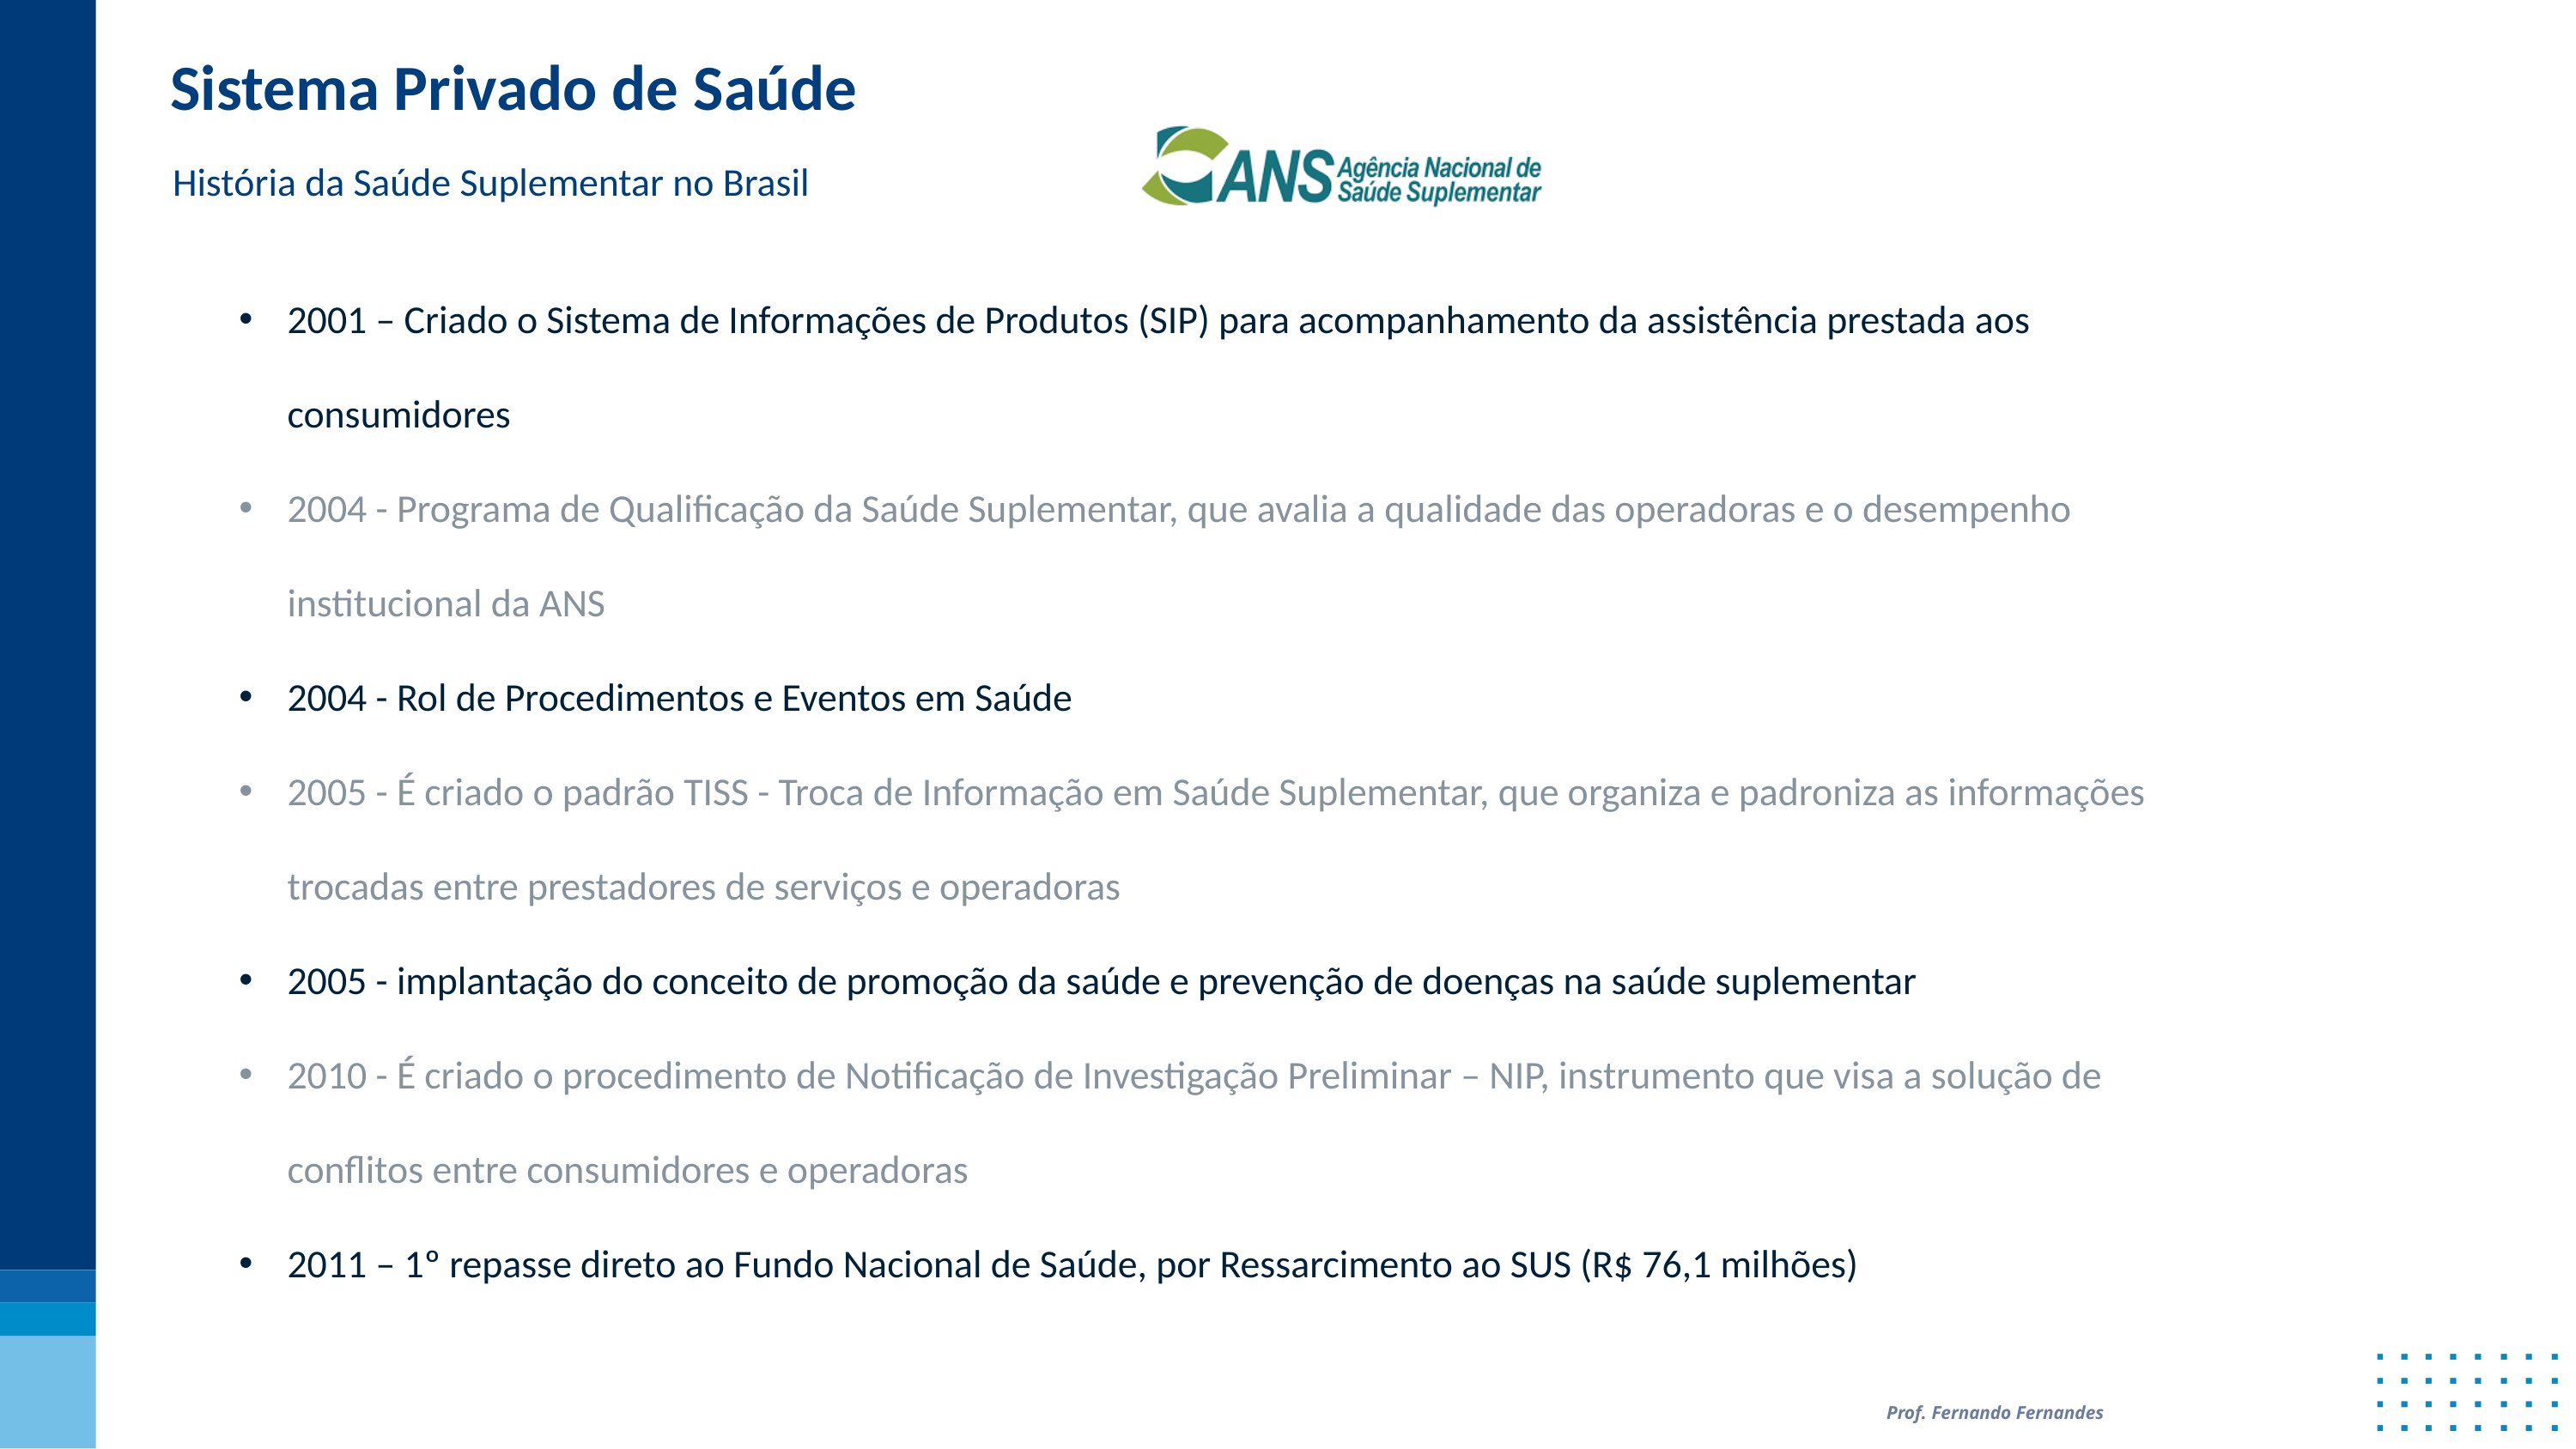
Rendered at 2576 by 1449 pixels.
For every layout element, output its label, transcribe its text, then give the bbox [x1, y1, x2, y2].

picture [2377, 1352, 2576, 1431]
picture [1135, 90, 1552, 258]
text_box Prof. Fernando Fernandes [1874, 1394, 2117, 1429]
text_box História da Saúde Suplementar no Brasil [160, 150, 823, 211]
text_box Sistema Privado de Saúde [157, 39, 872, 130]
text_box 2001 – Criado o Sistema de Informações de Produtos (SIP) para acompanhamento da assistência prestada aos consumidores 2004 - Programa de Qualificação da Saúde Suplementar, que avalia a qualidade das operadoras e o desempenho institucional da ANS 2004 - Rol de Procedimentos e Eventos em Saúde 2005 - É criado o padrão TISS - Troca de Informação em Saúde Suplementar, que organiza e padroniza as informações trocadas entre prestadores de serviços e operadoras 2005 - implantação do conceito de promoção da saúde e prevenção de doenças na saúde suplementar 2010 - É criado o procedimento de Notificação de Investigação Preliminar – NIP, instrumento que visa a solução de conflitos entre consumidores e operadoras 2011 – 1º repasse direto ao Fundo Nacional de Saúde, por Ressarcimento ao SUS (R$ 76,1 milhões) [226, 240, 2225, 1293]
